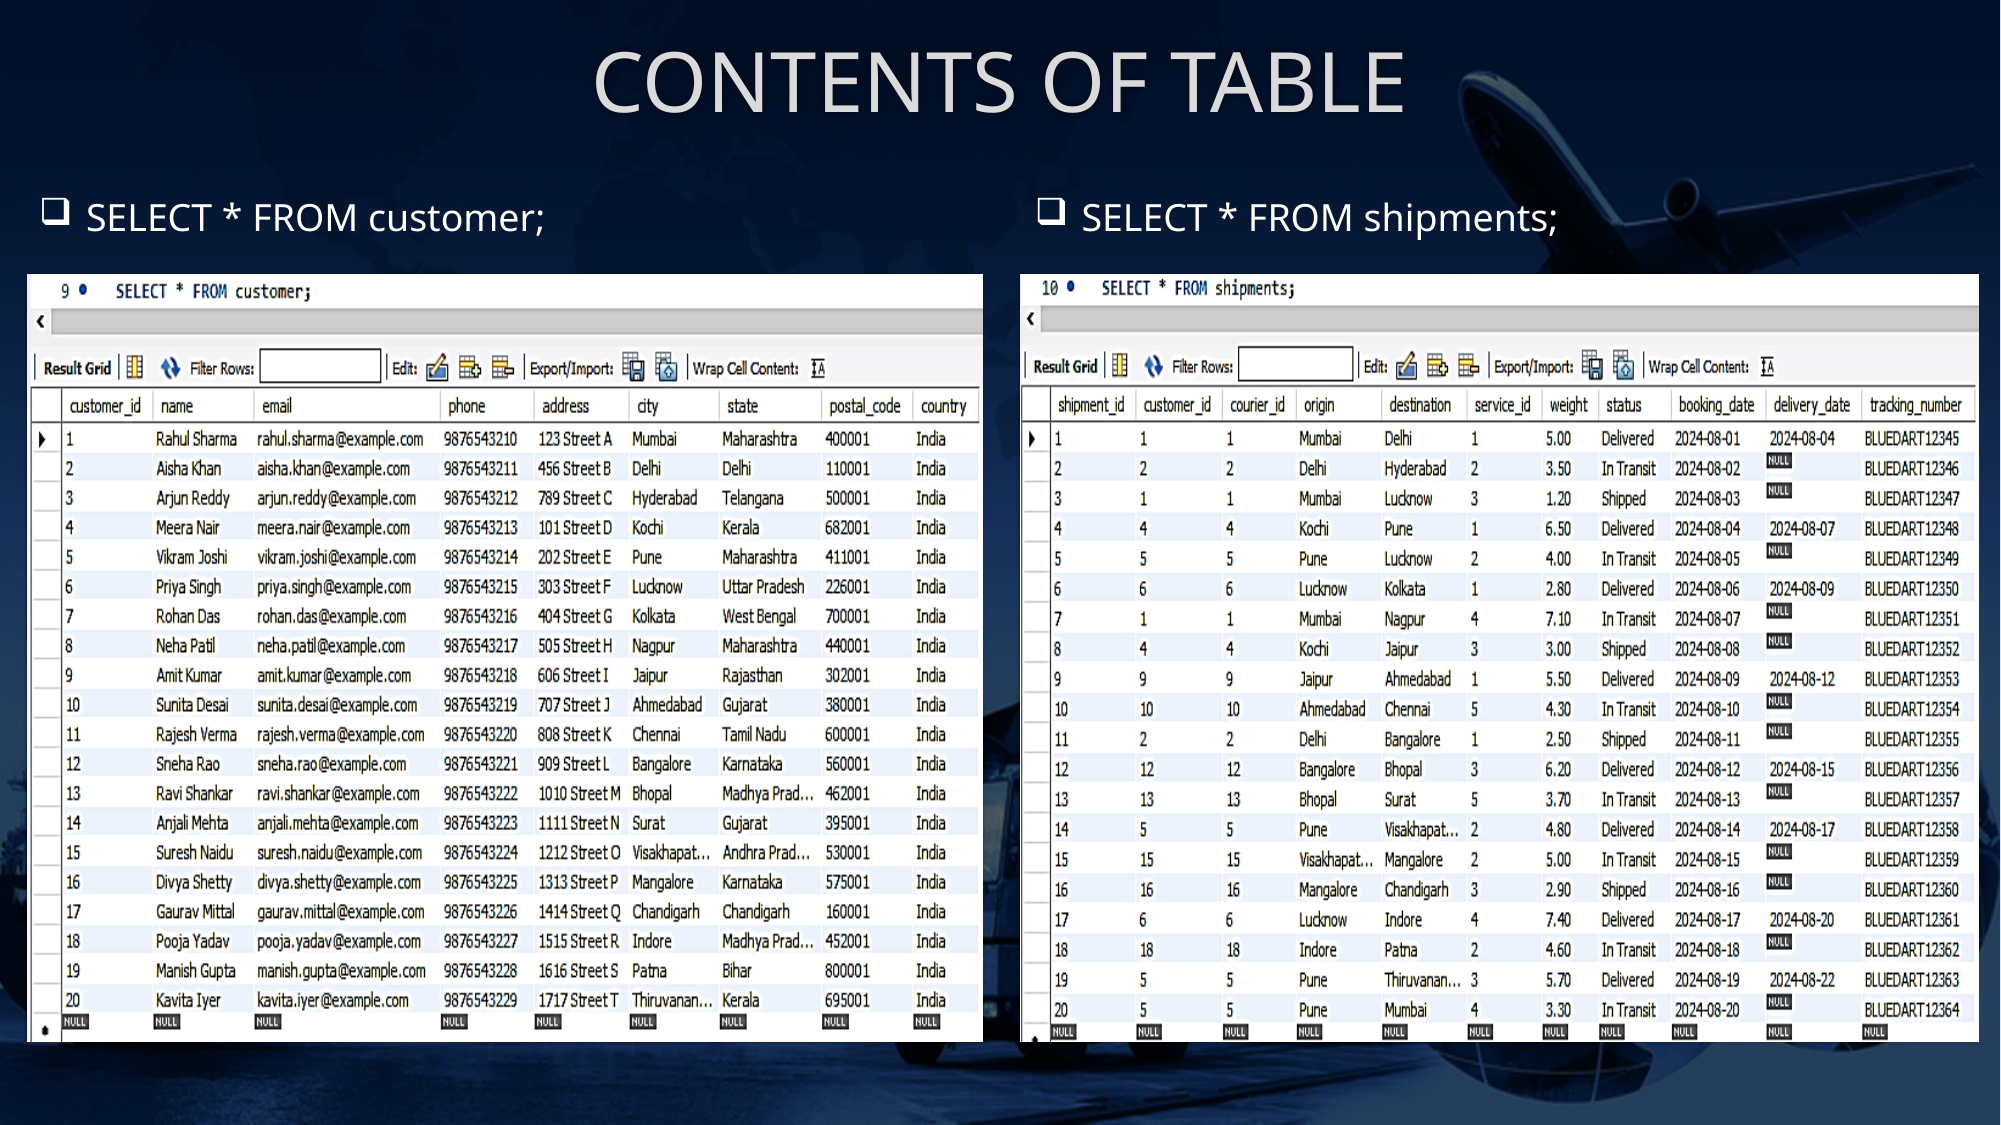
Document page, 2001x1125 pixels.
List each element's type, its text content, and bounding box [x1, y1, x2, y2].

text_box SELECT * FROM shipments; [1020, 186, 1979, 247]
title CONTENTS OF TABLE [150, 0, 1850, 160]
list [26, 274, 983, 1042]
picture [0, 0, 2001, 1125]
text_box SELECT * FROM customer; [24, 186, 980, 247]
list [1019, 274, 1979, 1042]
